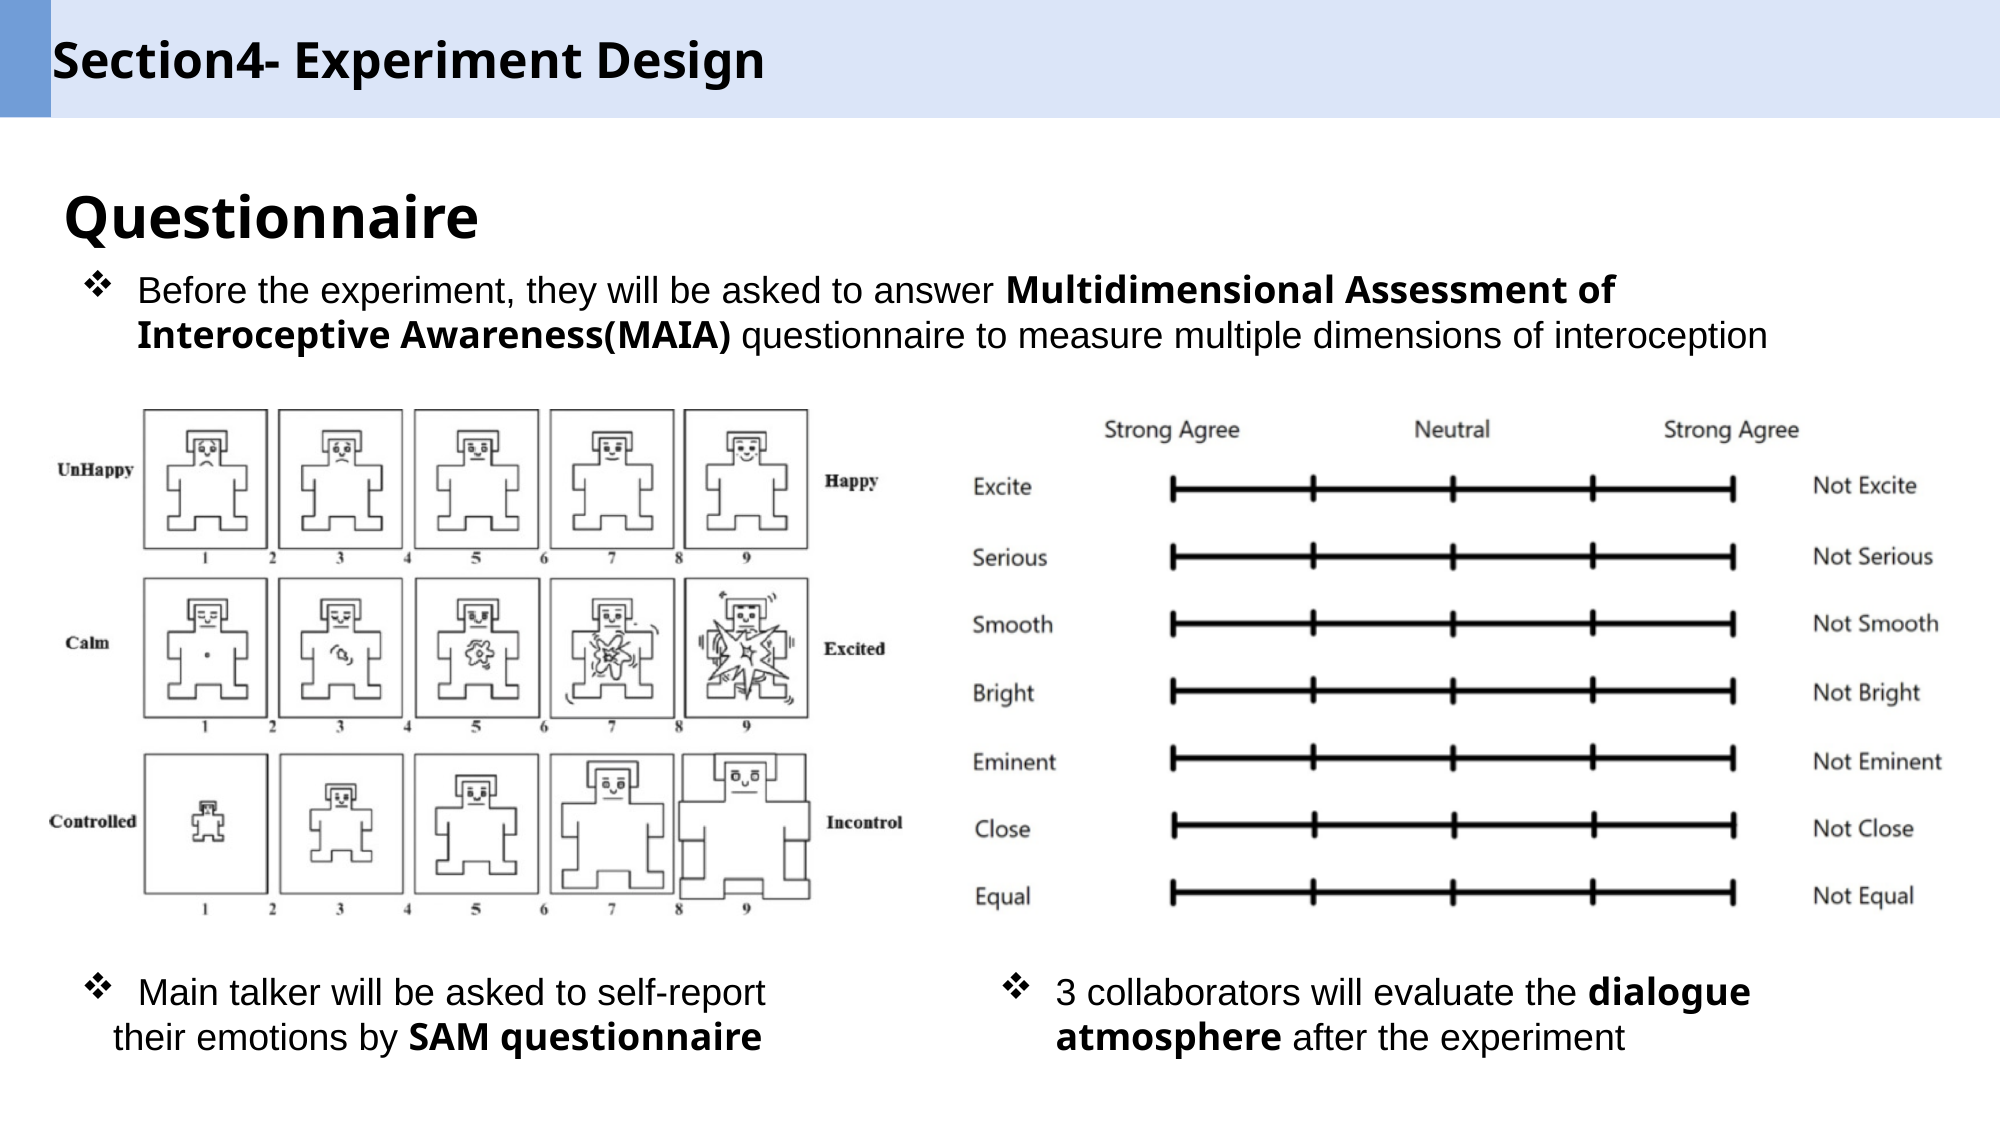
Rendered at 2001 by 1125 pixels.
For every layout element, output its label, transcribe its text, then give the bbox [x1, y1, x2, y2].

text_box Section4- Experiment Design [38, 21, 782, 97]
text_box Questionnaire [48, 173, 495, 258]
picture [48, 409, 903, 916]
text_box 3 collaborators will evaluate the dialogue atmosphere after the experiment [984, 960, 2000, 1066]
text_box Before the experiment, they will be asked to answer Multidimensional Assessment of Interoceptive Awareness(MAIA) questionnaire to measure multiple dimensions of interoception [66, 258, 1864, 364]
text_box Main talker will be asked to self-report their emotions by SAM questionnaire [66, 960, 792, 1066]
picture [939, 409, 1979, 939]
